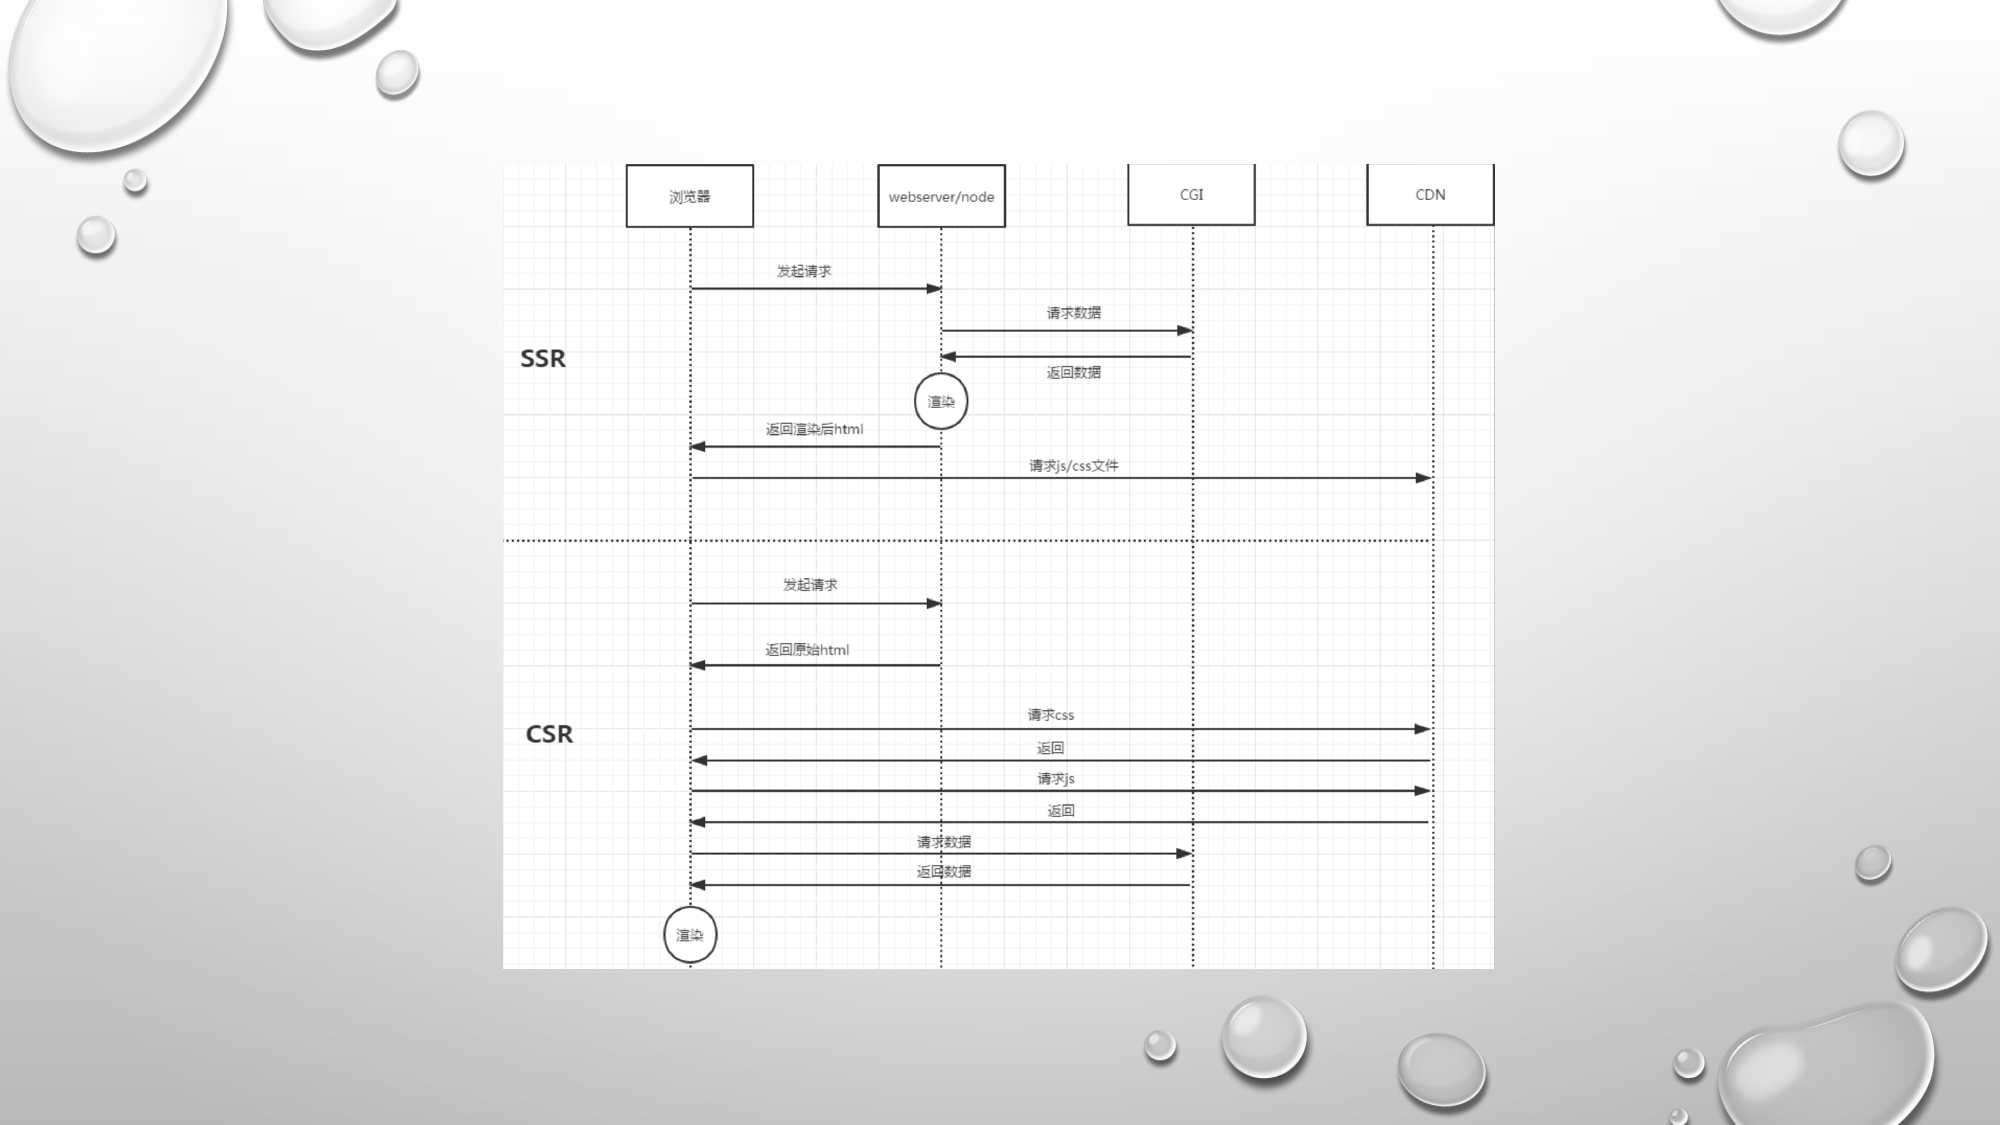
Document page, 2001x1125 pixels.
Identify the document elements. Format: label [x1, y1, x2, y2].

picture [0, 0, 2000, 1125]
list [502, 164, 1495, 969]
